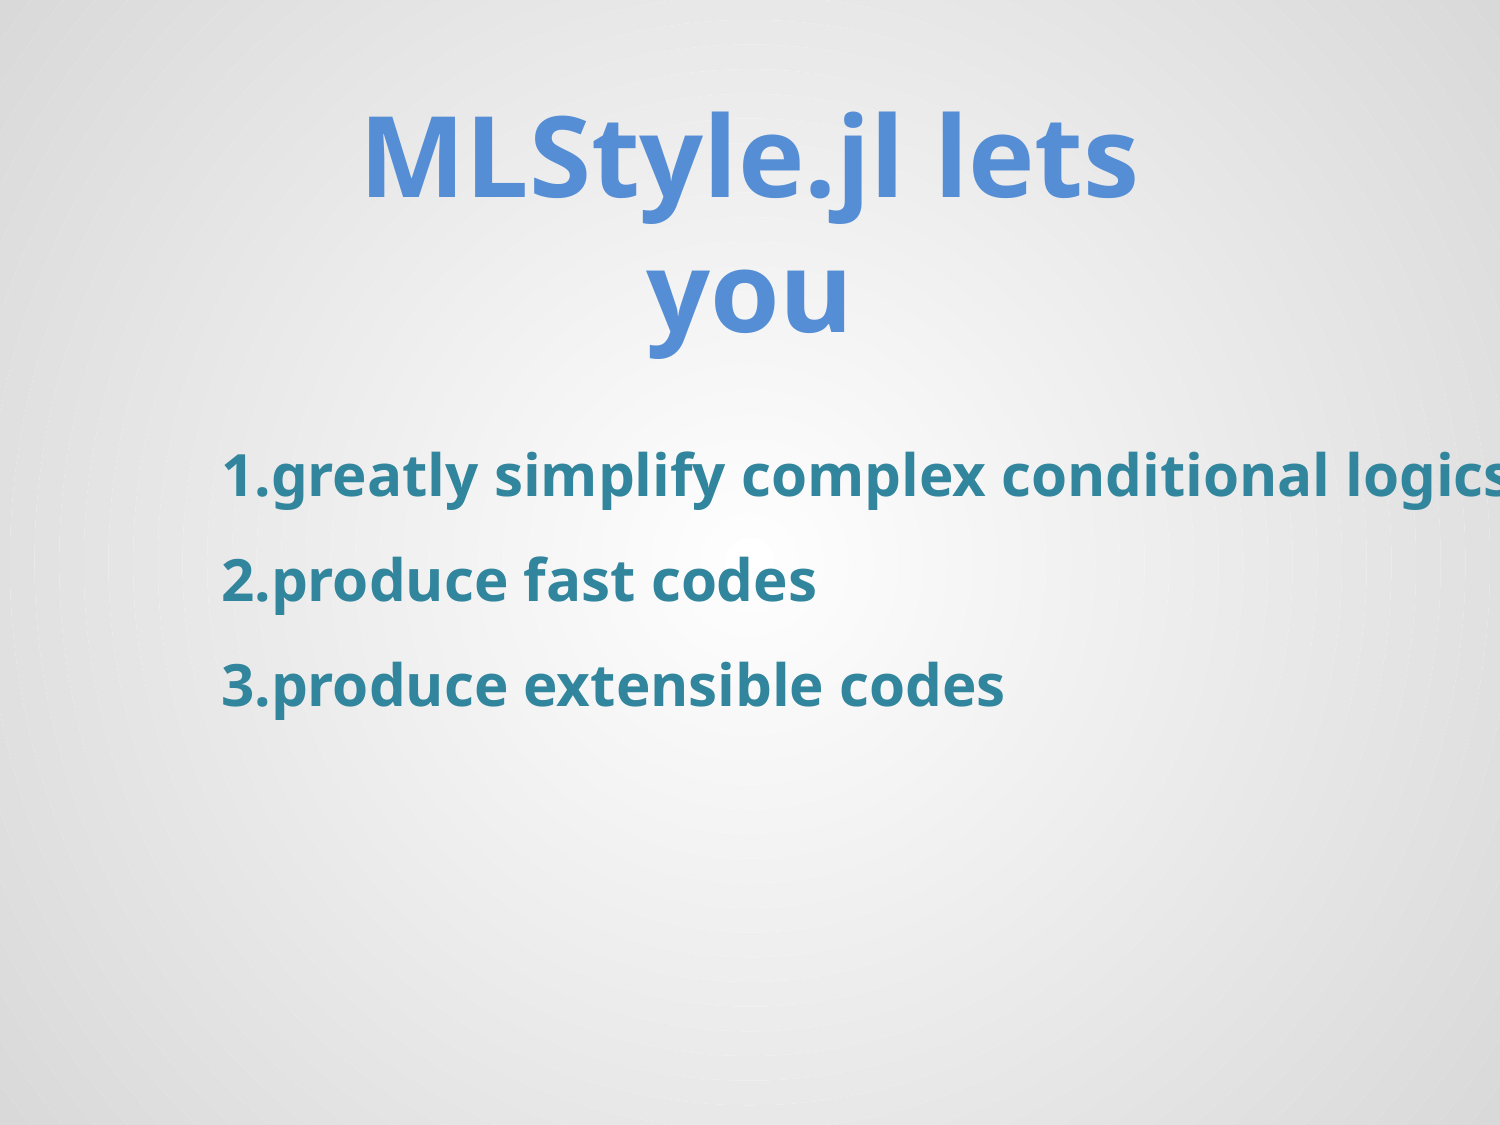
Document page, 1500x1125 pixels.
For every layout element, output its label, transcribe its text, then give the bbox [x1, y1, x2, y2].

text_box greatly simplify complex conditional logics produce fast codes produce extensible codes [206, 326, 1500, 1125]
text_box MLStyle.jl lets you [230, 78, 1270, 363]
